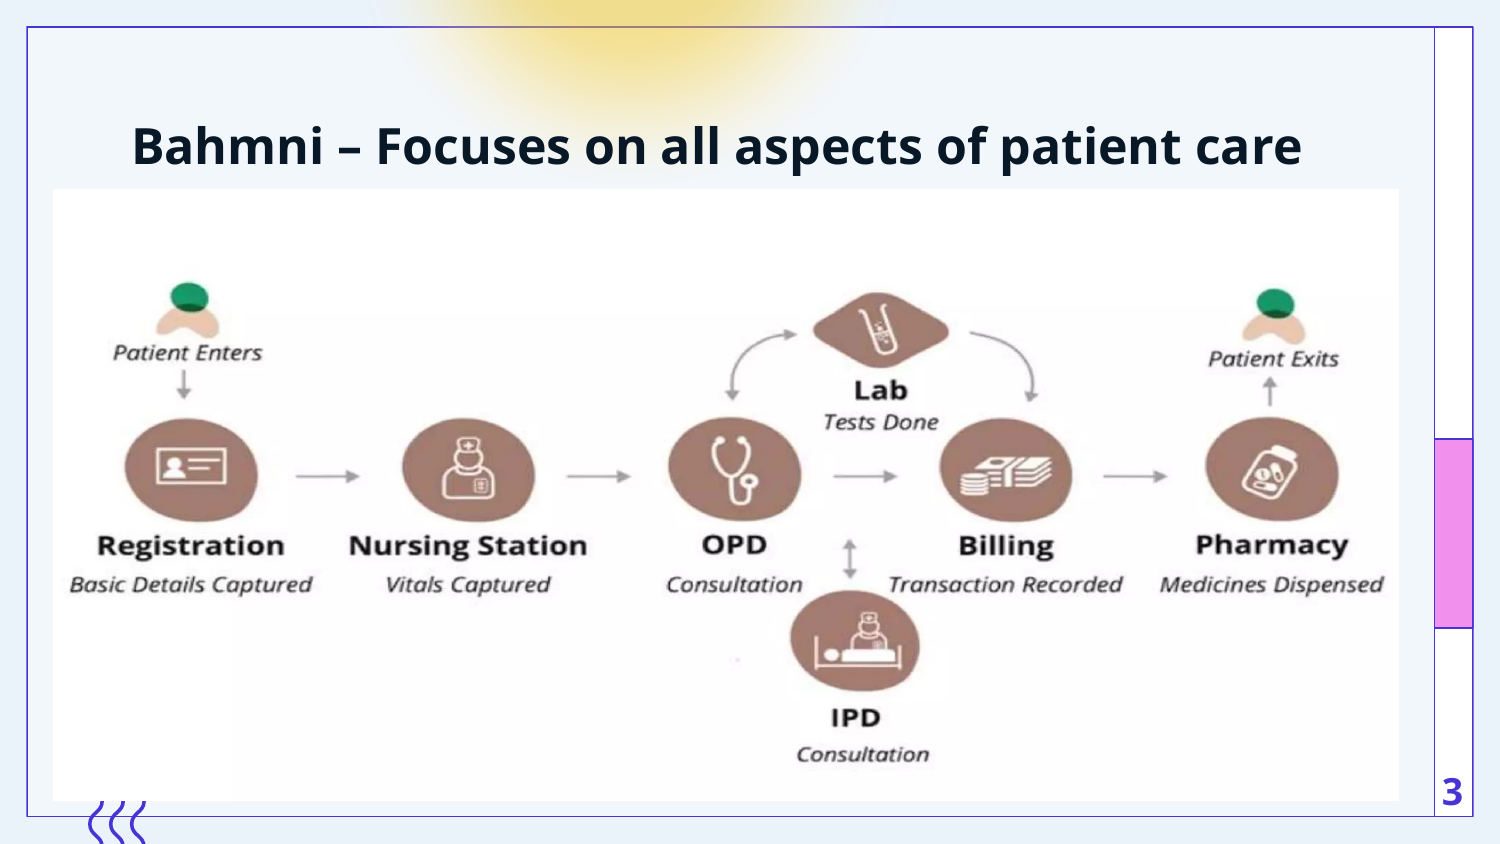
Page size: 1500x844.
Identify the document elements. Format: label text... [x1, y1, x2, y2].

subtitle Bahmni – Focuses on all aspects of patient care [116, 75, 1399, 188]
text_box 3 [1426, 753, 1477, 823]
picture [345, 0, 917, 75]
picture [53, 189, 1399, 802]
